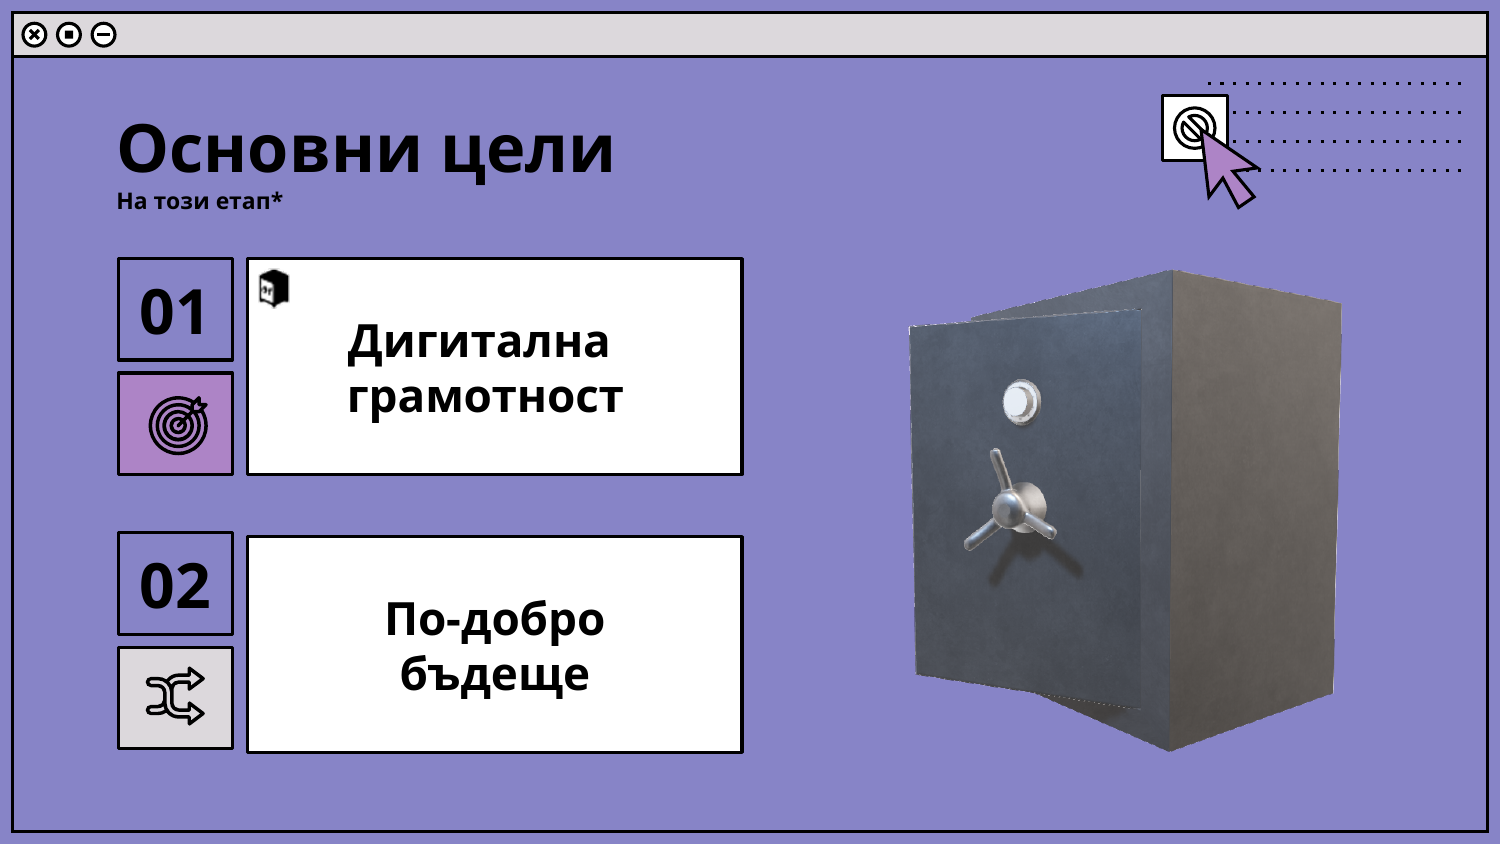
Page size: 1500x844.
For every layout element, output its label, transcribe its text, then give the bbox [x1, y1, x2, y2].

text_box [118, 258, 233, 266]
text_box [118, 647, 233, 749]
subtitle Дигитална грамотност [247, 319, 724, 414]
subtitle По-добро бъдеще [276, 614, 714, 676]
picture [875, 242, 1342, 759]
title Основни цели На този етап* [101, 91, 1127, 189]
text_box [118, 373, 233, 475]
title 01 [118, 266, 233, 353]
text_box [118, 353, 233, 360]
text_box [145, 666, 205, 726]
text_box [247, 258, 742, 475]
text_box [118, 627, 233, 635]
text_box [1161, 95, 1258, 208]
text_box [247, 536, 742, 753]
picture [239, 250, 314, 326]
text_box [118, 532, 233, 540]
text_box [148, 396, 208, 456]
title 02 [118, 540, 233, 627]
